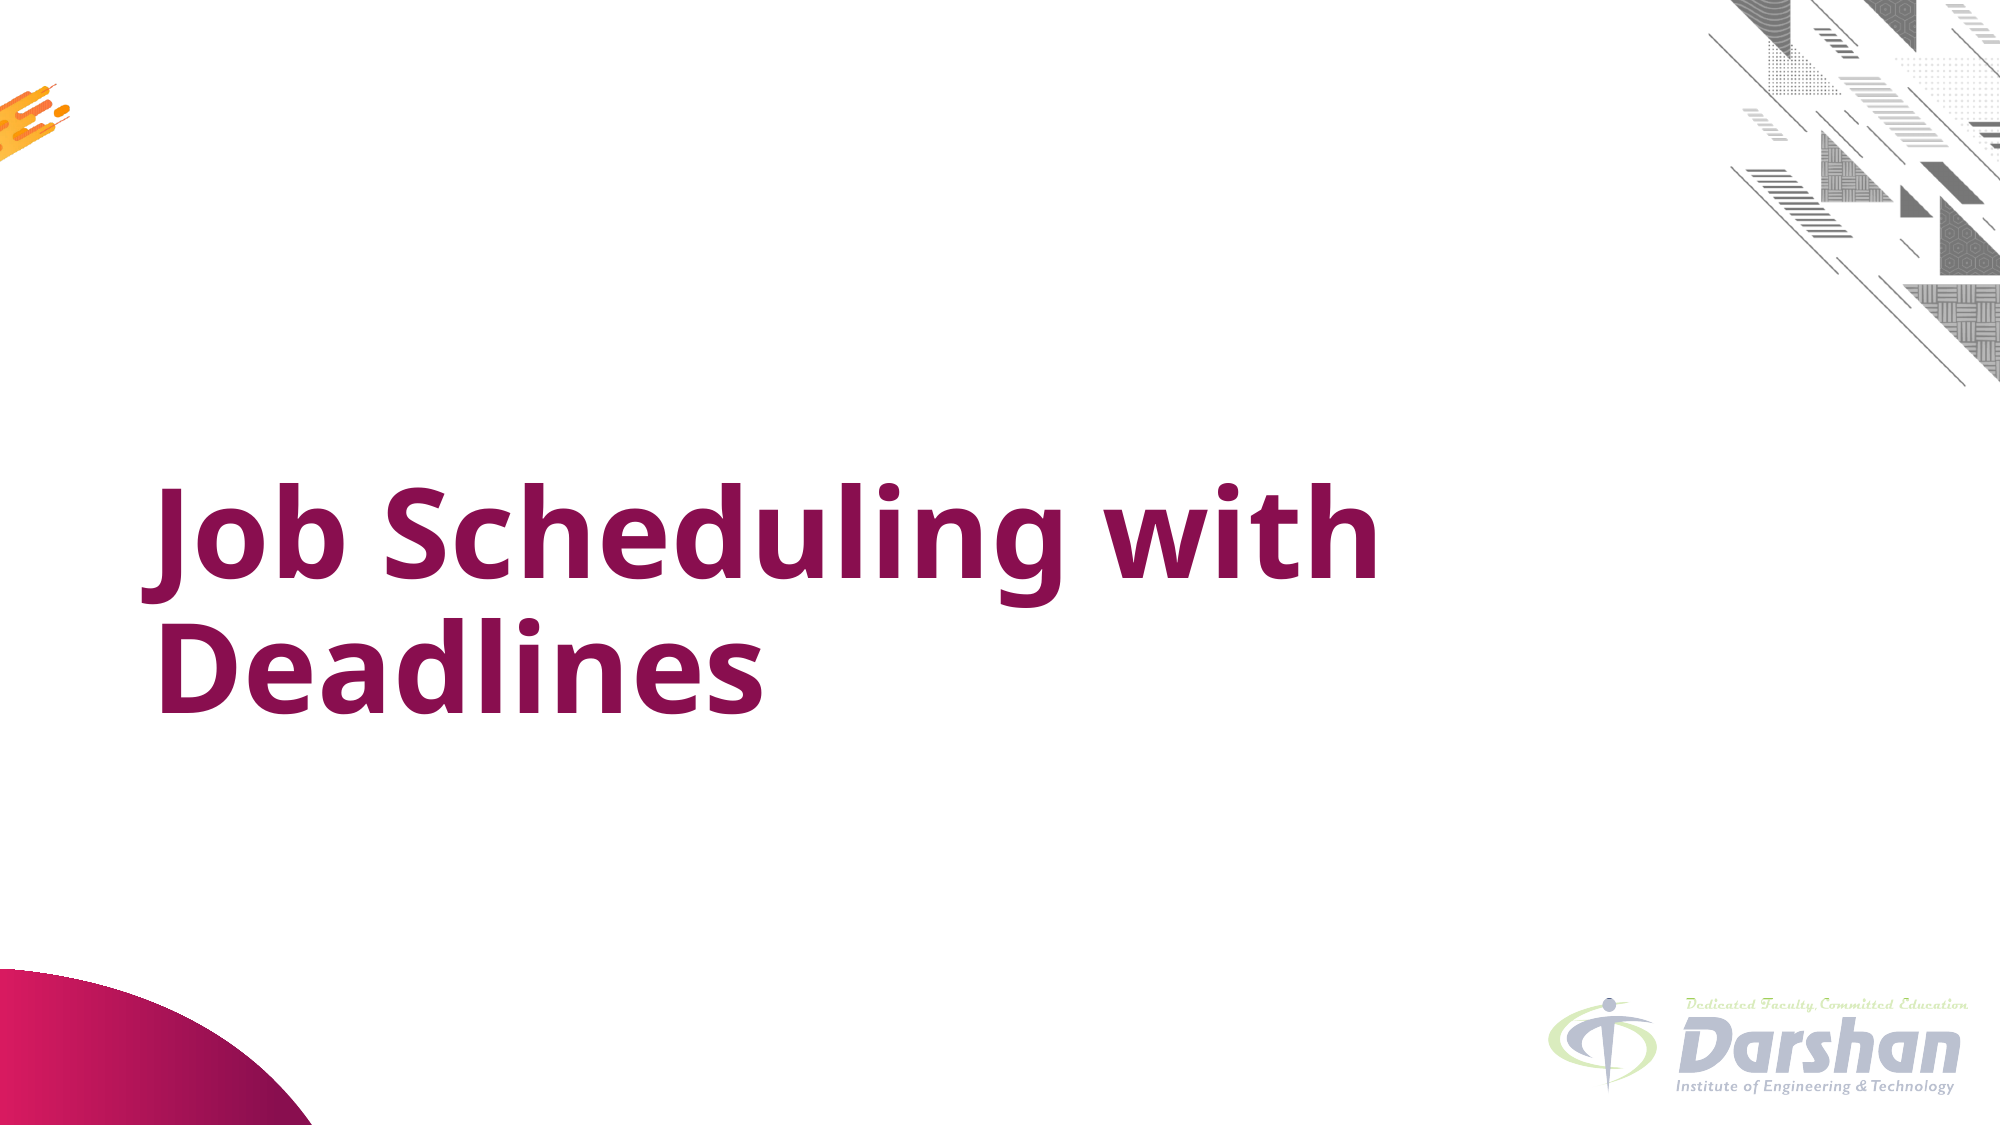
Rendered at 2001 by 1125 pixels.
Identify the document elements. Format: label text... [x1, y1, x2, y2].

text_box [1548, 998, 1968, 1095]
title Job Scheduling with Deadlines [136, 280, 1862, 749]
picture [0, 65, 90, 193]
